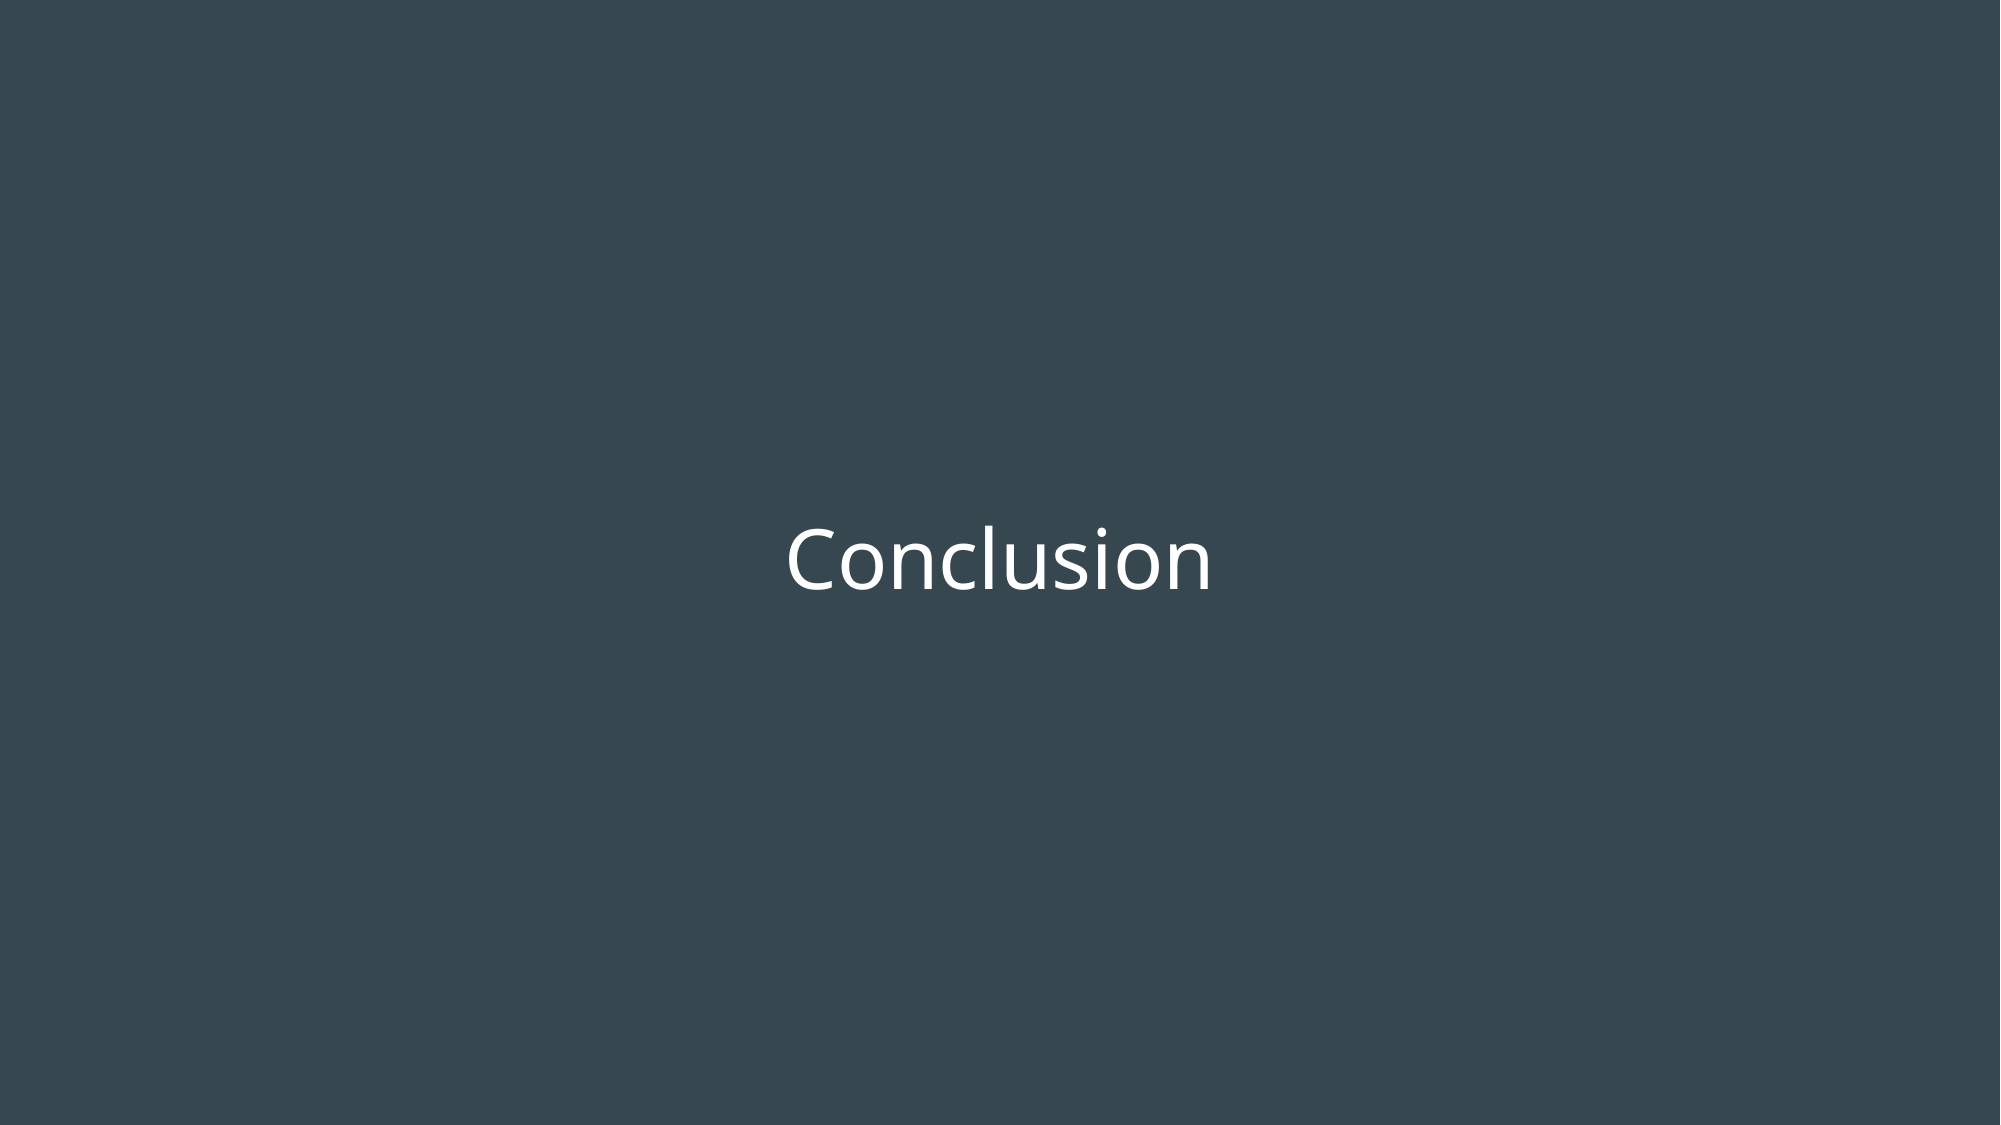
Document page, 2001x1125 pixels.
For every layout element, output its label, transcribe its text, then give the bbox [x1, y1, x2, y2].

title Conclusion [137, 453, 1863, 672]
